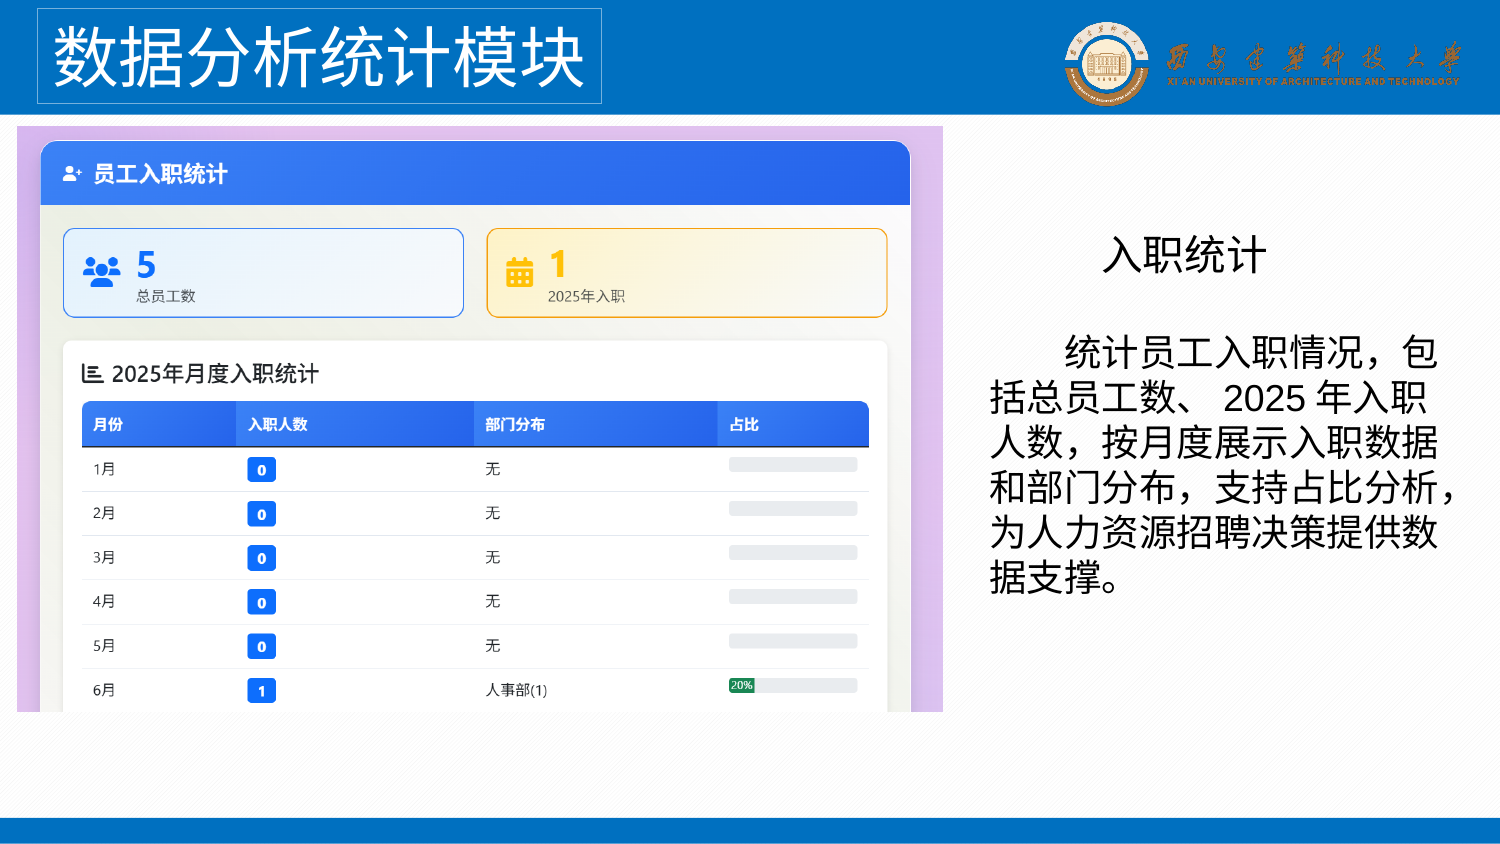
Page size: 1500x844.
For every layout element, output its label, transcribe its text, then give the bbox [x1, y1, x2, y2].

picture [17, 126, 944, 712]
text_box 数据分析统计模块 [37, 8, 602, 104]
picture [1051, 8, 1485, 118]
text_box 入职统计 统计员工入职情况，包括总员工数、2025年入职人数，按月度展示入职数据和部门分布，支持占比分析，为人力资源招聘决策提供数据支撑。 [974, 221, 1475, 606]
